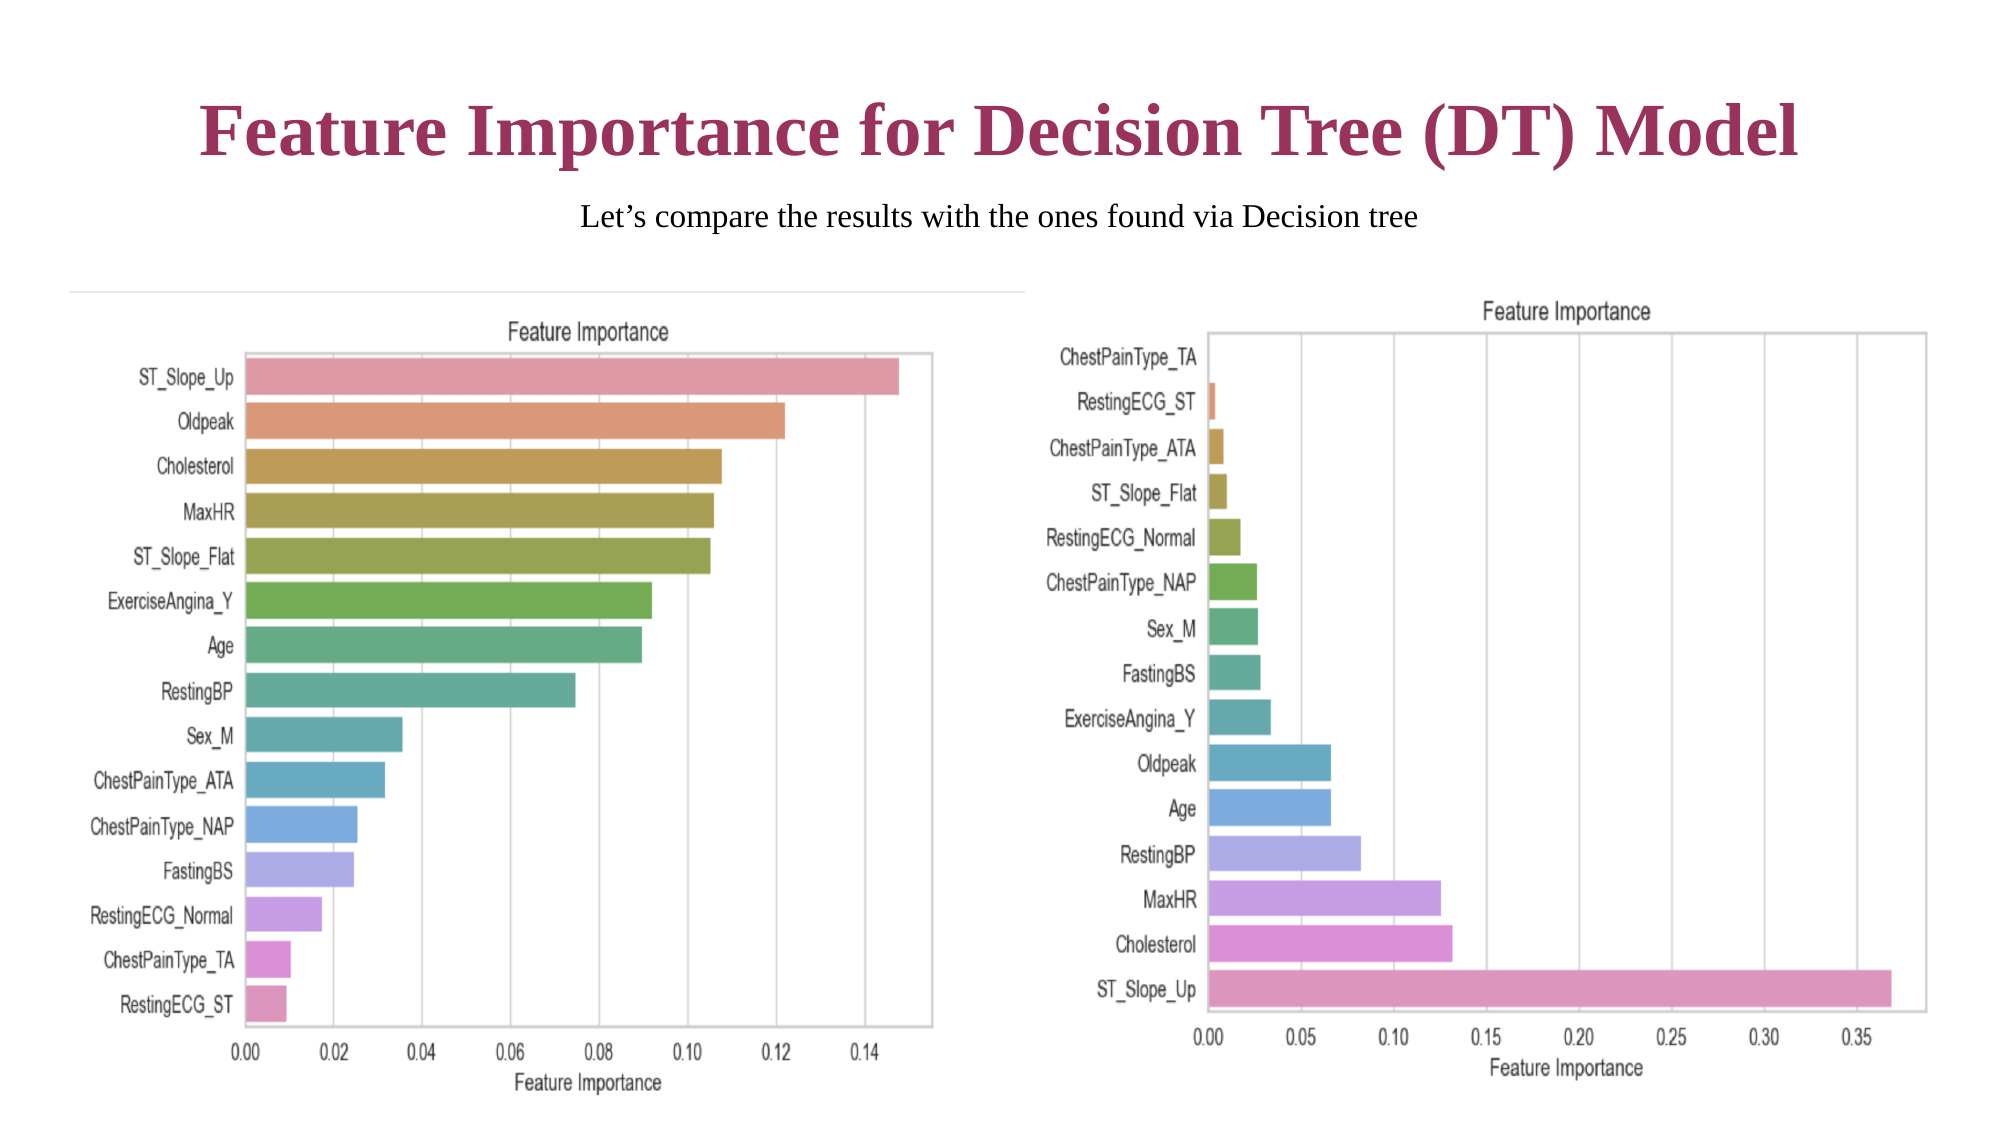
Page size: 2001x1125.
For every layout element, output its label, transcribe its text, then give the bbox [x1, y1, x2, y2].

title Feature Importance for Decision Tree (DT) Model [0, 0, 2000, 178]
picture [69, 291, 2000, 1125]
subtitle Let’s compare the results with the ones found via Decision tree [0, 178, 2000, 292]
